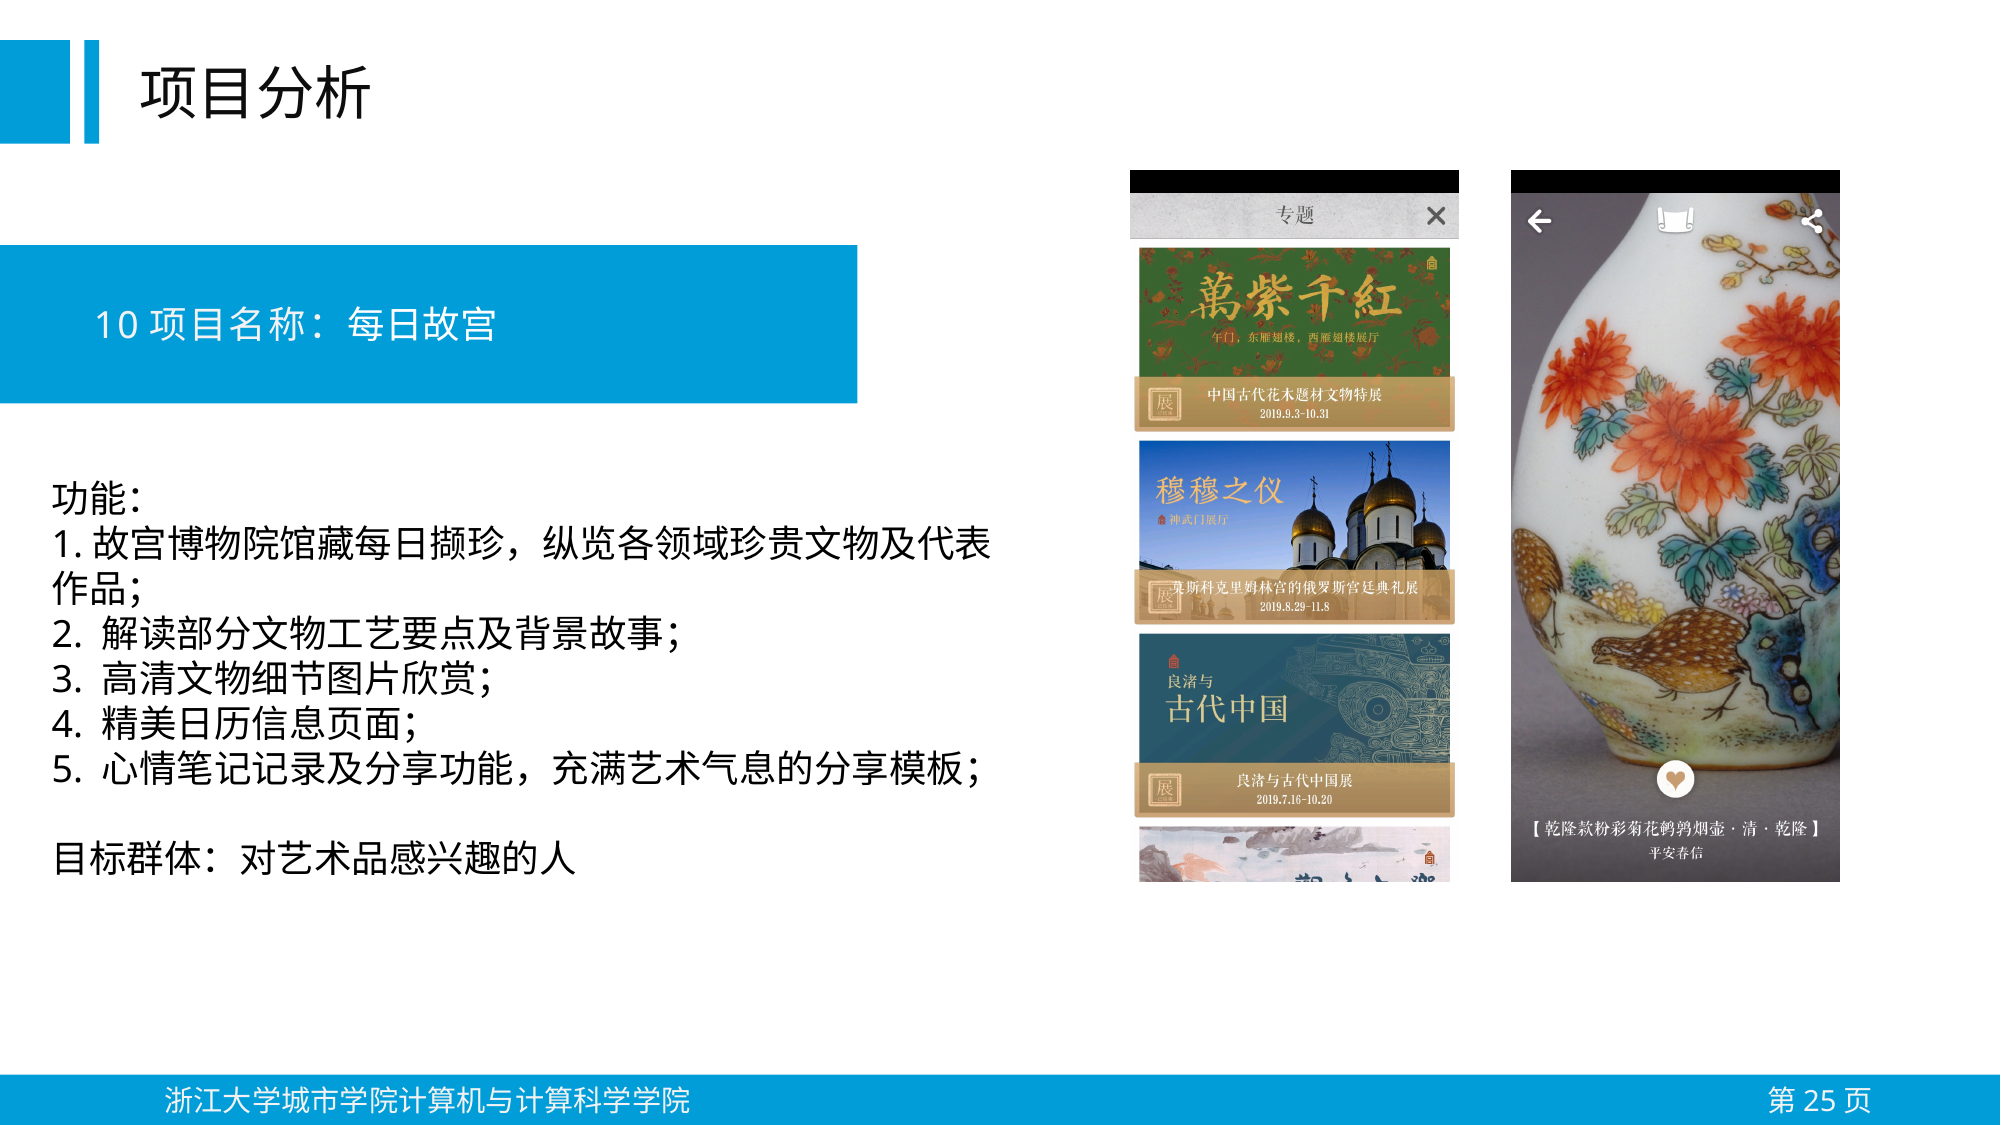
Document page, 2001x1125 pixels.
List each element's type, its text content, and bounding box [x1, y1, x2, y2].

text_box [0, 1073, 2000, 1125]
text_box [83, 39, 100, 145]
text_box 10项目名称：每日故宫 [78, 293, 513, 354]
picture [1130, 170, 1459, 882]
text_box 浙江大学城市学院计算机与计算科学学院 [149, 1074, 706, 1125]
text_box 第25页 [1752, 1074, 1888, 1125]
text_box [0, 39, 71, 145]
text_box 项目分析 [124, 49, 388, 134]
text_box [0, 244, 858, 404]
picture [1511, 170, 1840, 882]
text_box 功能： 1.故宫博物院馆藏每日撷珍，纵览各领域珍贵文物及代表作品； 2. 解读部分文物工艺要点及背景故事； 3. 高清文物细节图片欣赏； 4. 精美日历信息页面； 5. 心情笔记记录及分享功能，充满艺术气息的分享模板； 目标群体：对艺术品感兴趣的人 [36, 467, 1027, 888]
